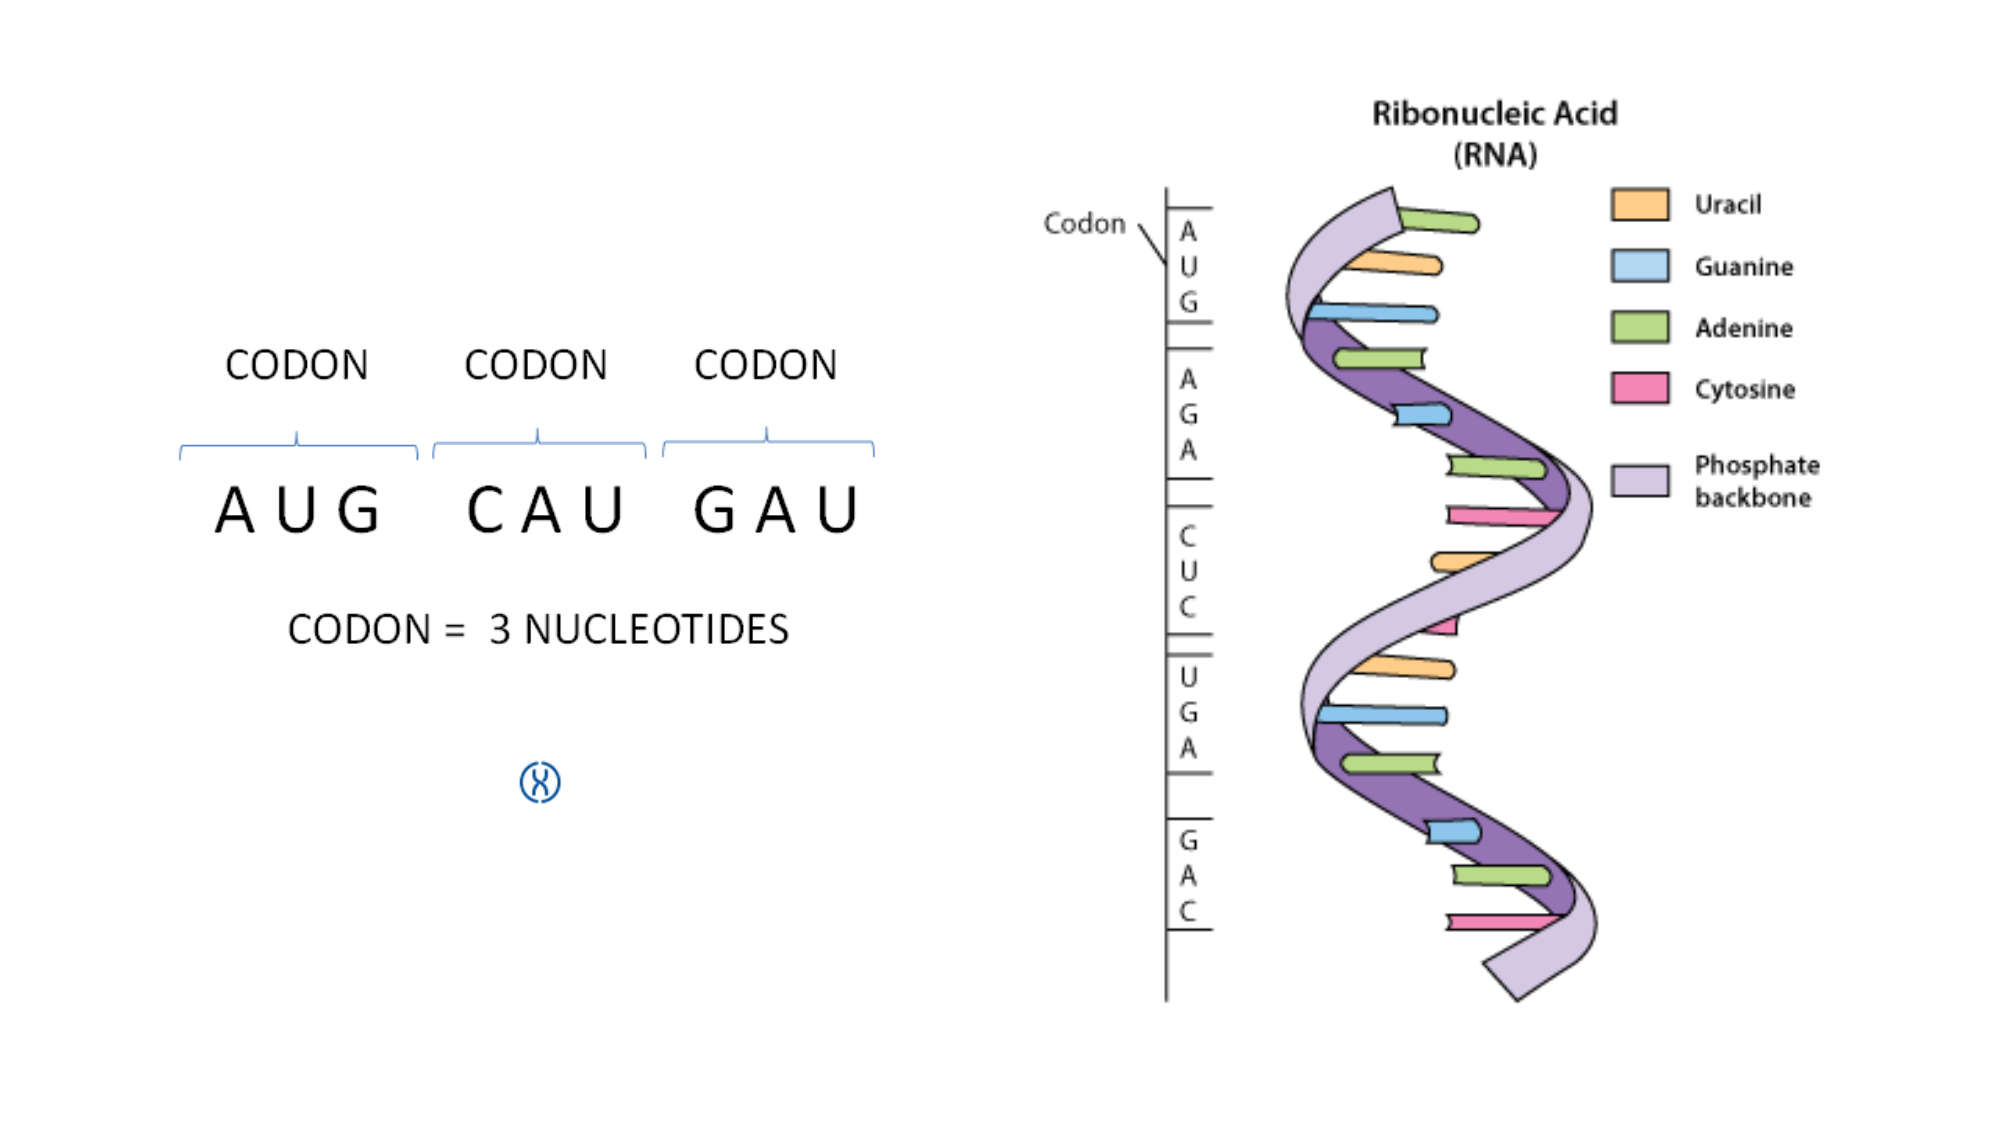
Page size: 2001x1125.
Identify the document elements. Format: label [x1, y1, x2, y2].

picture [1035, 89, 1835, 1013]
picture [59, 248, 1000, 877]
